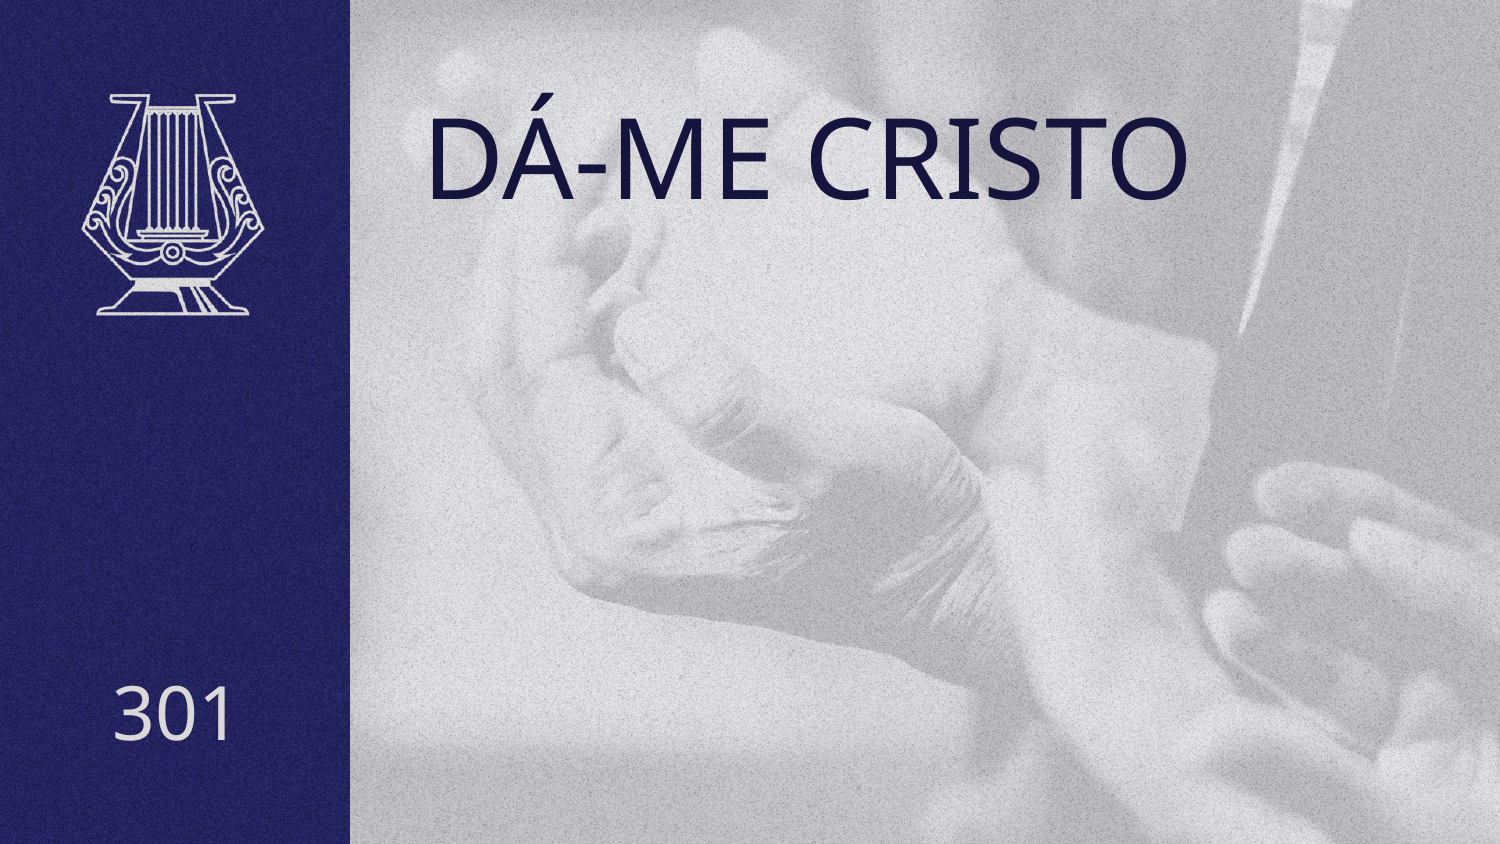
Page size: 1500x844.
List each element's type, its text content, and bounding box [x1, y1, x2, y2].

picture [0, 0, 1500, 844]
list 301 [76, 658, 278, 765]
title DÁ-ME CRISTO [407, 79, 1447, 777]
